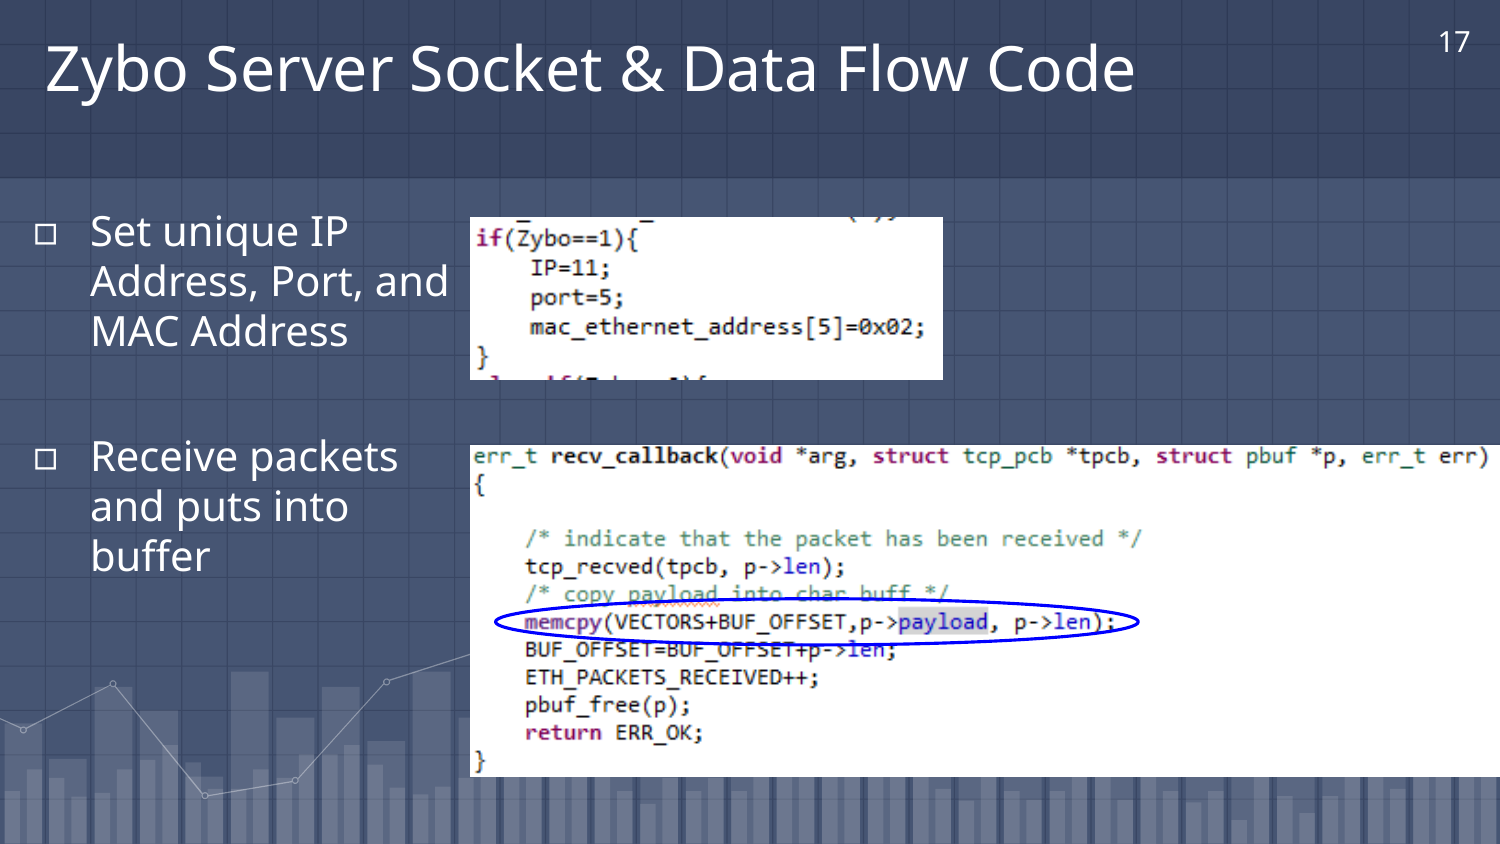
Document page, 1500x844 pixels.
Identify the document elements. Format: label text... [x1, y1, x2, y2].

picture [469, 445, 1500, 777]
slide_number ‹#› [1408, 0, 1500, 88]
list Set unique IP Address, Port, and MAC Address Receive packets and puts into buffer [0, 189, 482, 744]
picture [469, 217, 943, 380]
title Zybo Server Socket & Data Flow Code [30, 29, 1292, 119]
